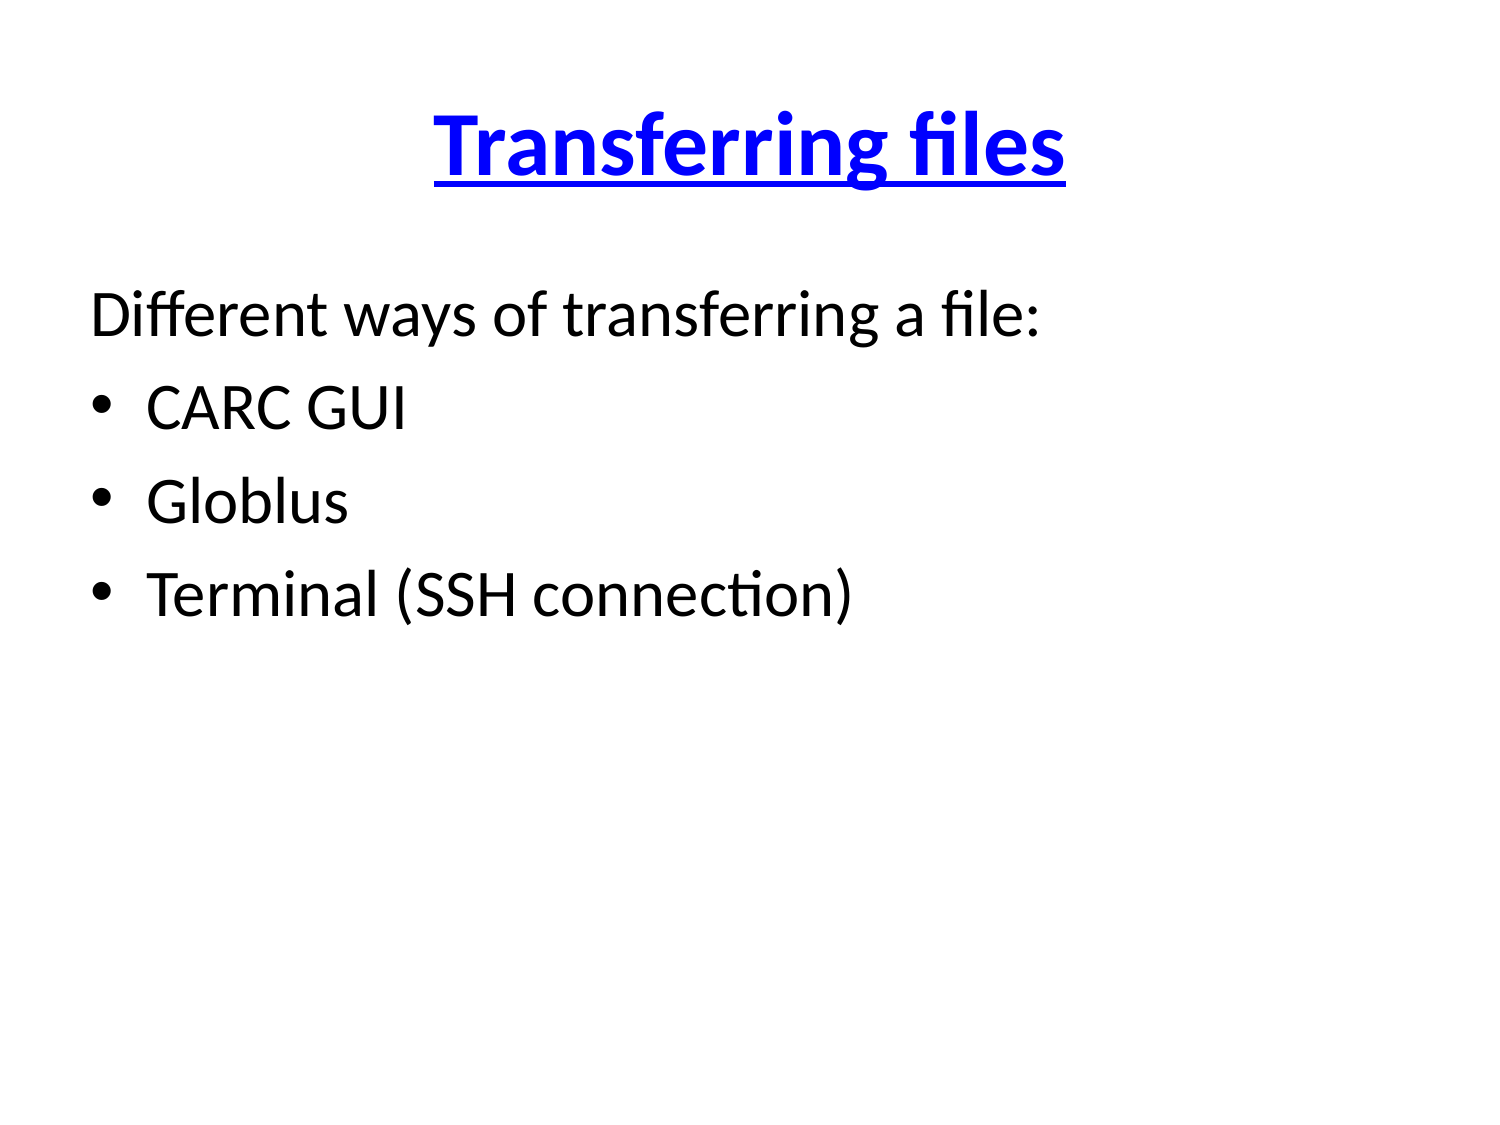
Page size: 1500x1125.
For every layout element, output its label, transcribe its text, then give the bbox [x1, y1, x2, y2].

list Different ways of transferring a file: CARC GUI Globlus Terminal (SSH connection) [75, 262, 1425, 1005]
title Transferring files [75, 45, 1425, 233]
